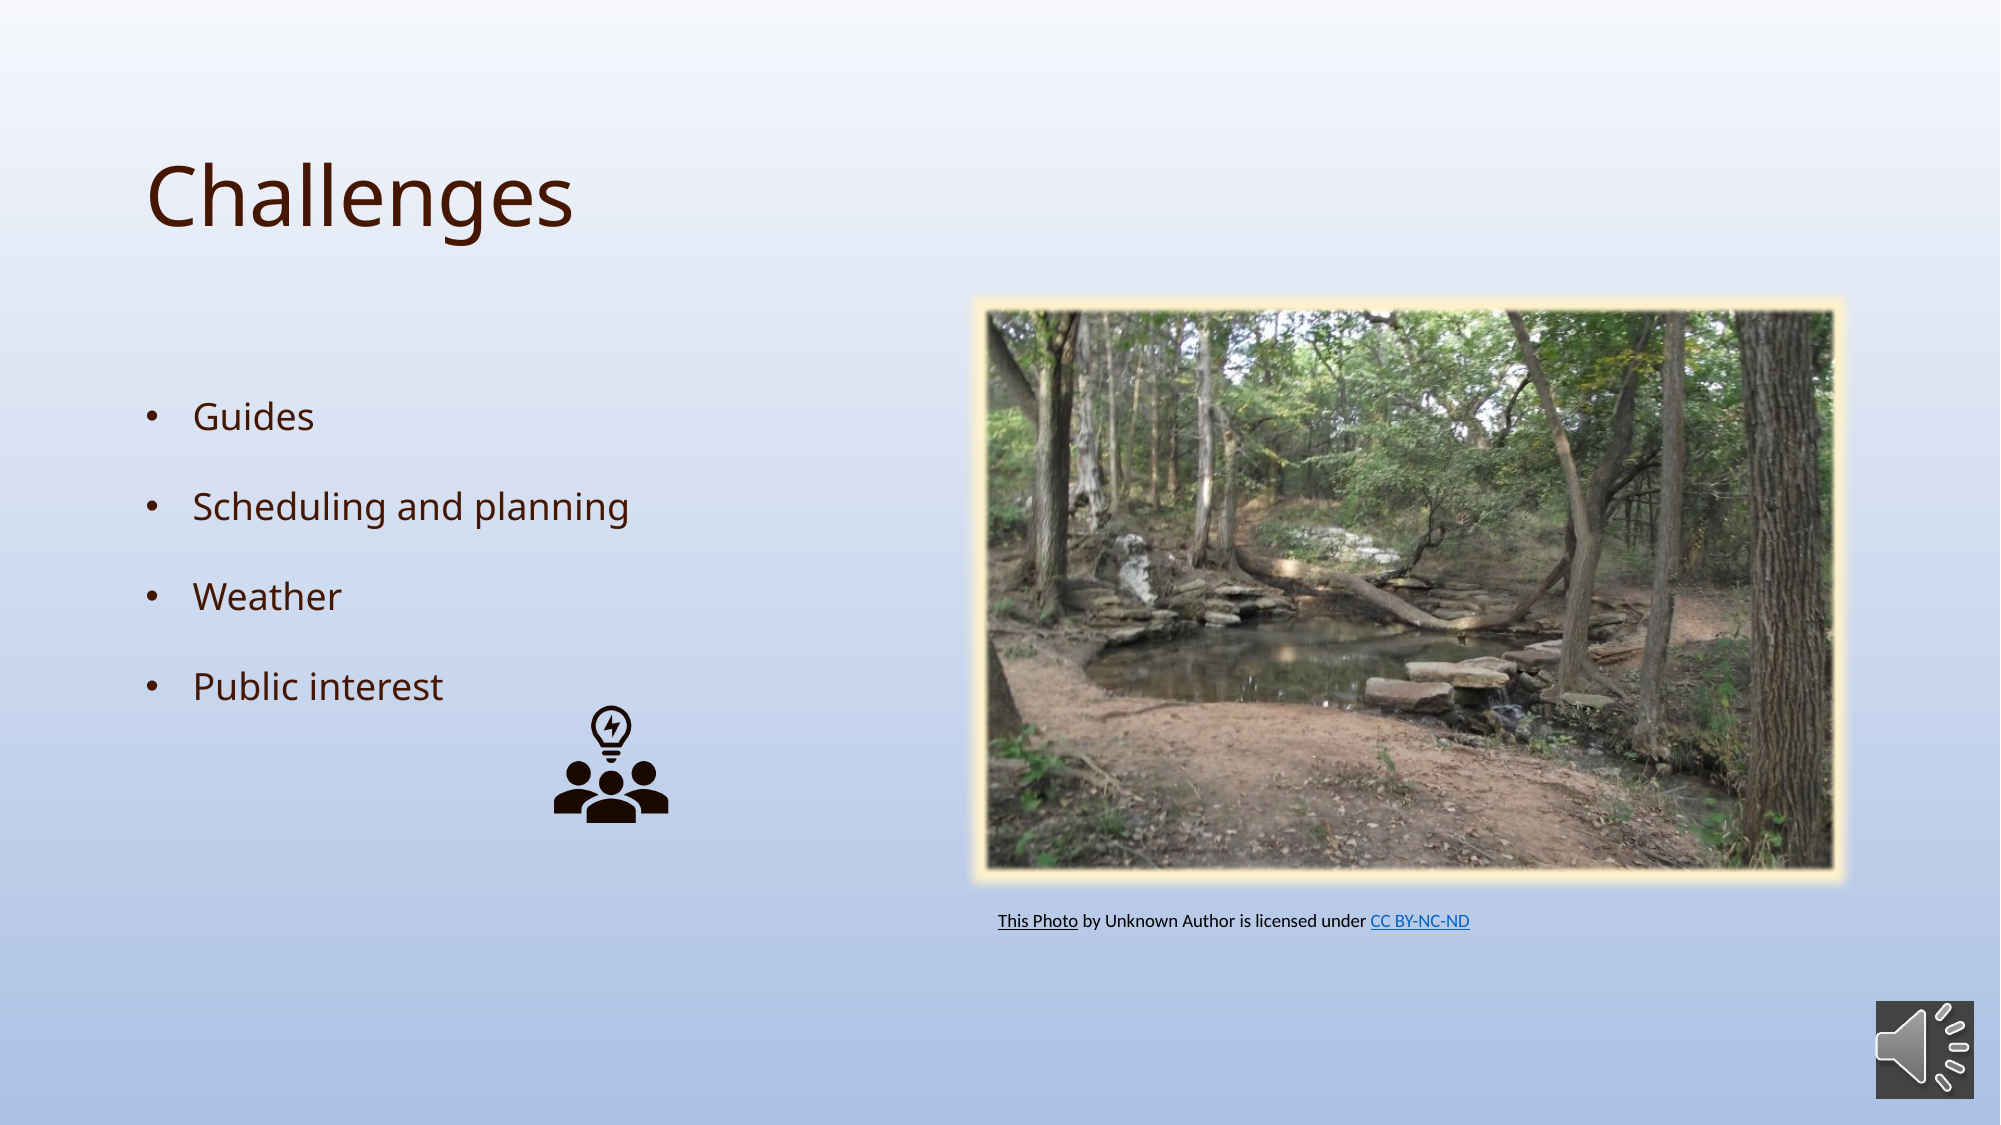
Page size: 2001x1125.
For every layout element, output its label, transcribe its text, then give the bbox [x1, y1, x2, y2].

text_box Guides Scheduling and planning Weather Public interest [130, 340, 841, 761]
picture [1874, 999, 1975, 1100]
text_box This Photo by Unknown Author is licensed under CC BY-NC-ND [983, 901, 1836, 939]
picture [535, 689, 686, 840]
title Challenges [130, 90, 1090, 308]
picture [983, 307, 1836, 873]
